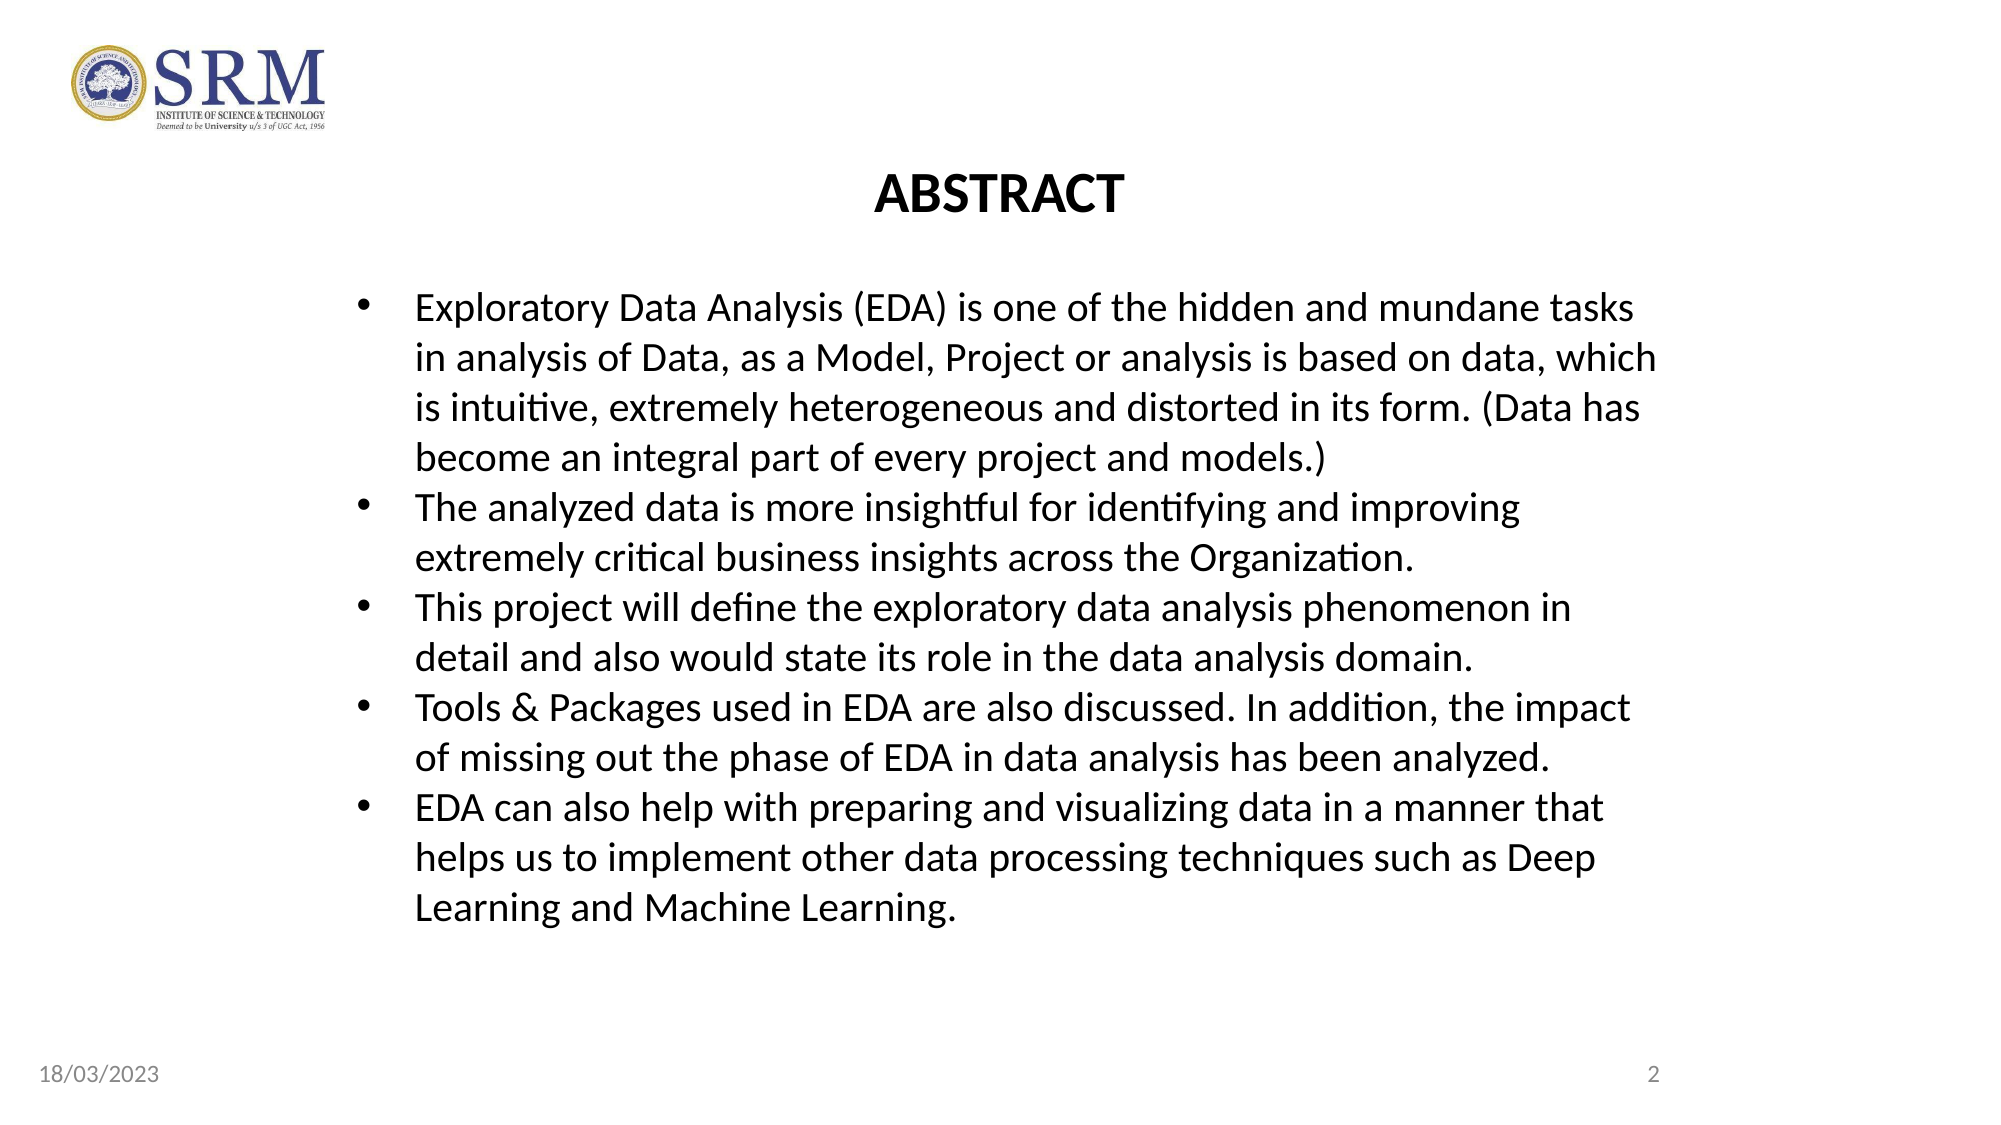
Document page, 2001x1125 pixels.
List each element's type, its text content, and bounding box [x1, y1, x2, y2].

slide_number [23, 1042, 374, 1103]
slide_number ‹#› [1325, 1042, 1675, 1103]
picture [71, 45, 326, 132]
list ABSTRACT Exploratory Data Analysis (EDA) is one of the hidden and mundane tasks in analysis of Data, as a Model, Project or analysis is based on data, which is intuitive, extremely heterogeneous and distorted in its form. (Data has become an integral part of every project and models.) The analyzed data is more insightful for identifying and improving extremely critical business insights across the Organization. This project will define the exploratory data analysis phenomenon in detail and also would state its role in the data analysis domain. Tools & Packages used in EDA are also discussed. In addition, the impact of missing out the phase of EDA in data analysis has been analyzed. EDA can also help with preparing and visualizing data in a manner that helps us to implement other data processing techniques such as Deep Learning and Machine Learning. [324, 146, 1675, 1005]
